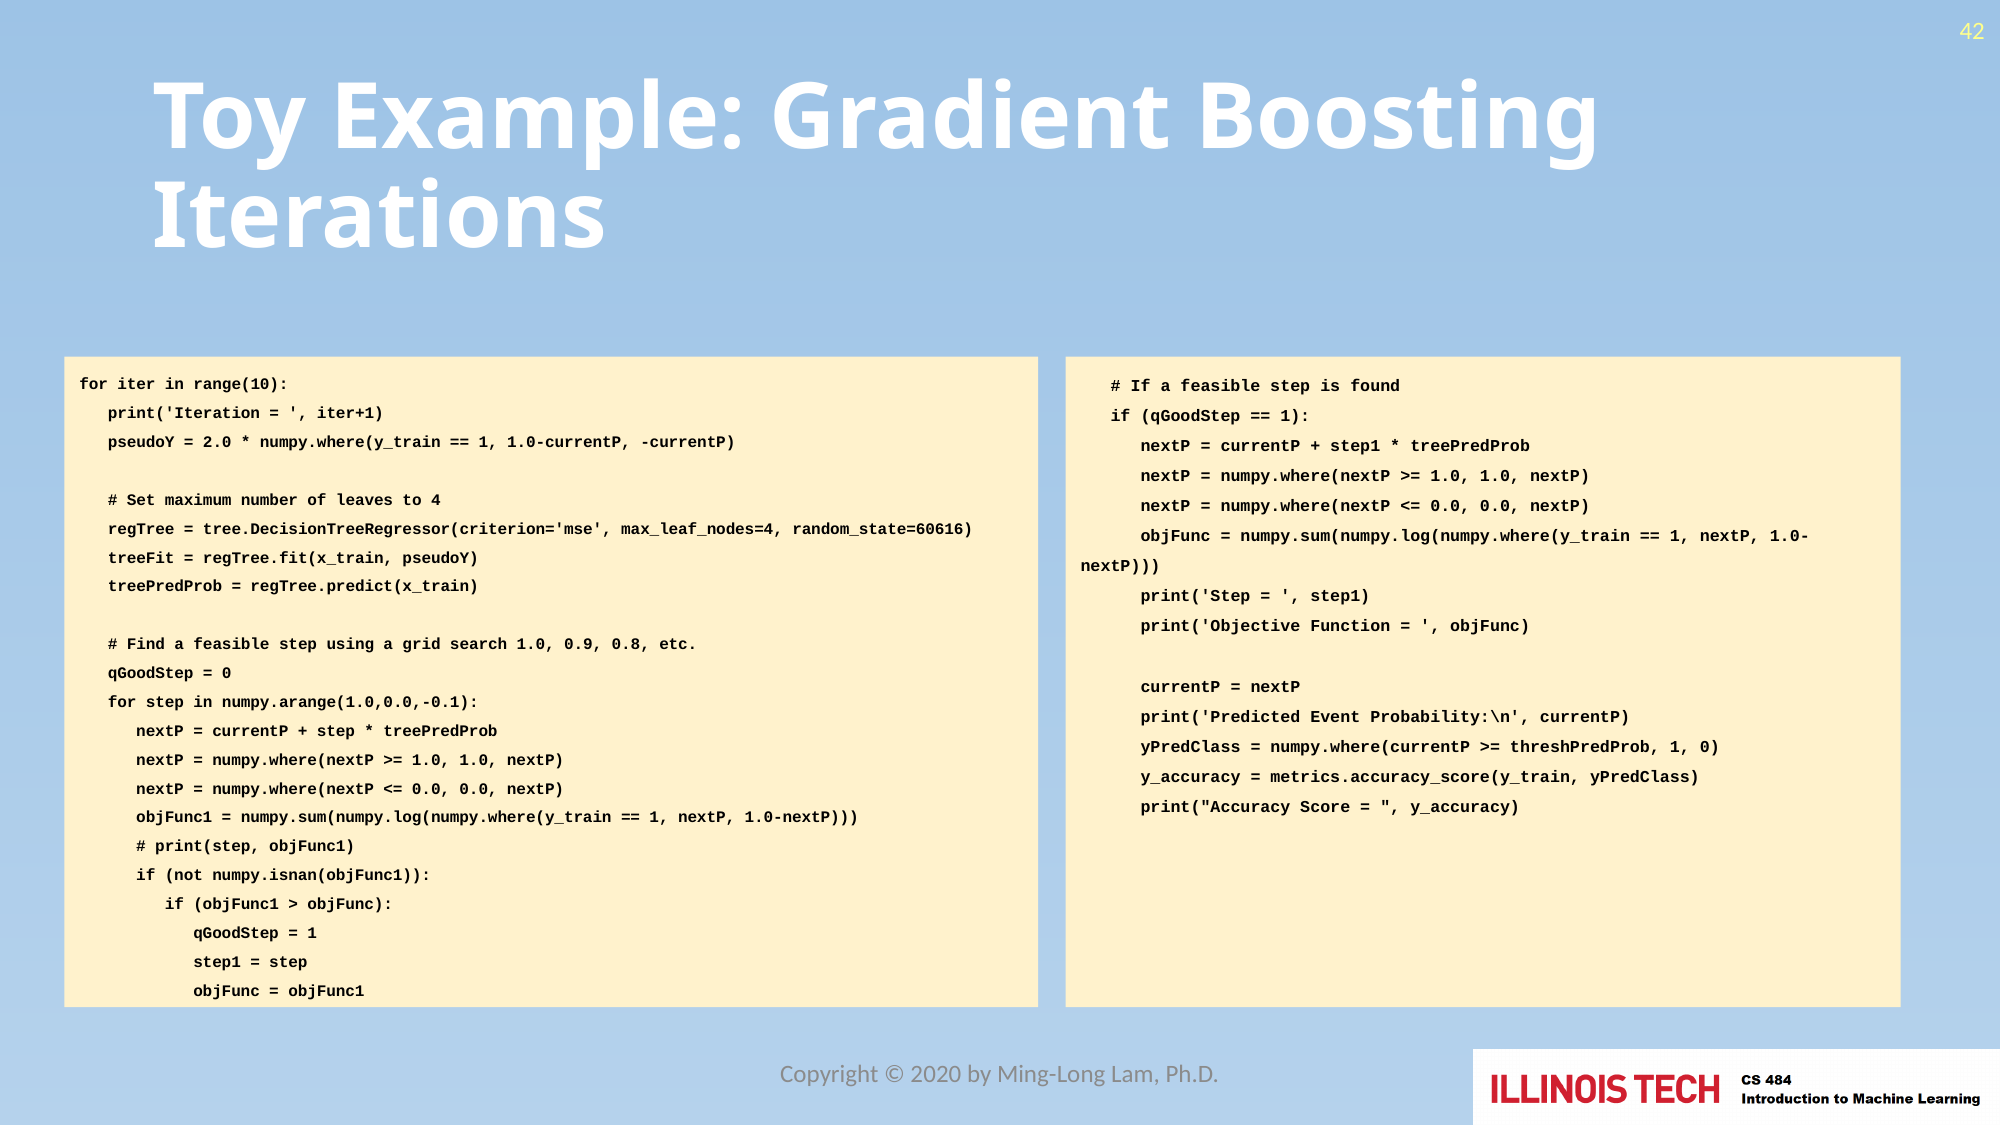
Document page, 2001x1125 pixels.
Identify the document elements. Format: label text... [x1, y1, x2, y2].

picture [1473, 1049, 2000, 1125]
footer Copyright © 2020 by Ming-Long Lam, Ph.D. [662, 1042, 1338, 1103]
list for iter in range(10): print('Iteration = ', iter+1) pseudoY = 2.0 * numpy.where(y_train == 1, 1.0-currentP, -currentP) # Set maximum number of leaves to 4 regTree = tree.DecisionTreeRegressor(criterion='mse', max_leaf_nodes=4, random_state=60616) treeFit = regTree.fit(x_train, pseudoY) treePredProb = regTree.predict(x_train) # Find a feasible step using a grid search 1.0, 0.9, 0.8, etc. qGoodStep = 0 for step in numpy.arange(1.0,0.0,-0.1): nextP = currentP + step * treePredProb nextP = numpy.where(nextP >= 1.0, 1.0, nextP) nextP = numpy.where(nextP <= 0.0, 0.0, nextP) objFunc1 = numpy.sum(numpy.log(numpy.where(y_train == 1, nextP, 1.0-nextP))) # print(step, objFunc1) if (not numpy.isnan(objFunc1)): if (objFunc1 > objFunc): qGoodStep = 1 step1 = step objFunc = objFunc1 [64, 356, 1039, 1008]
slide_number 42 [1550, 0, 2000, 60]
text_box # If a feasible step is found if (qGoodStep == 1): nextP = currentP + step1 * treePredProb nextP = numpy.where(nextP >= 1.0, 1.0, nextP) nextP = numpy.where(nextP <= 0.0, 0.0, nextP) objFunc = numpy.sum(numpy.log(numpy.where(y_train == 1, nextP, 1.0-nextP))) print('Step = ', step1) print('Objective Function = ', objFunc) currentP = nextP print('Predicted Event Probability:\n', currentP) yPredClass = numpy.where(currentP >= threshPredProb, 1, 0) y_accuracy = metrics.accuracy_score(y_train, yPredClass) print("Accuracy Score = ", y_accuracy) [1065, 356, 1901, 1008]
title Toy Example: Gradient Boosting Iterations [137, 59, 1863, 278]
